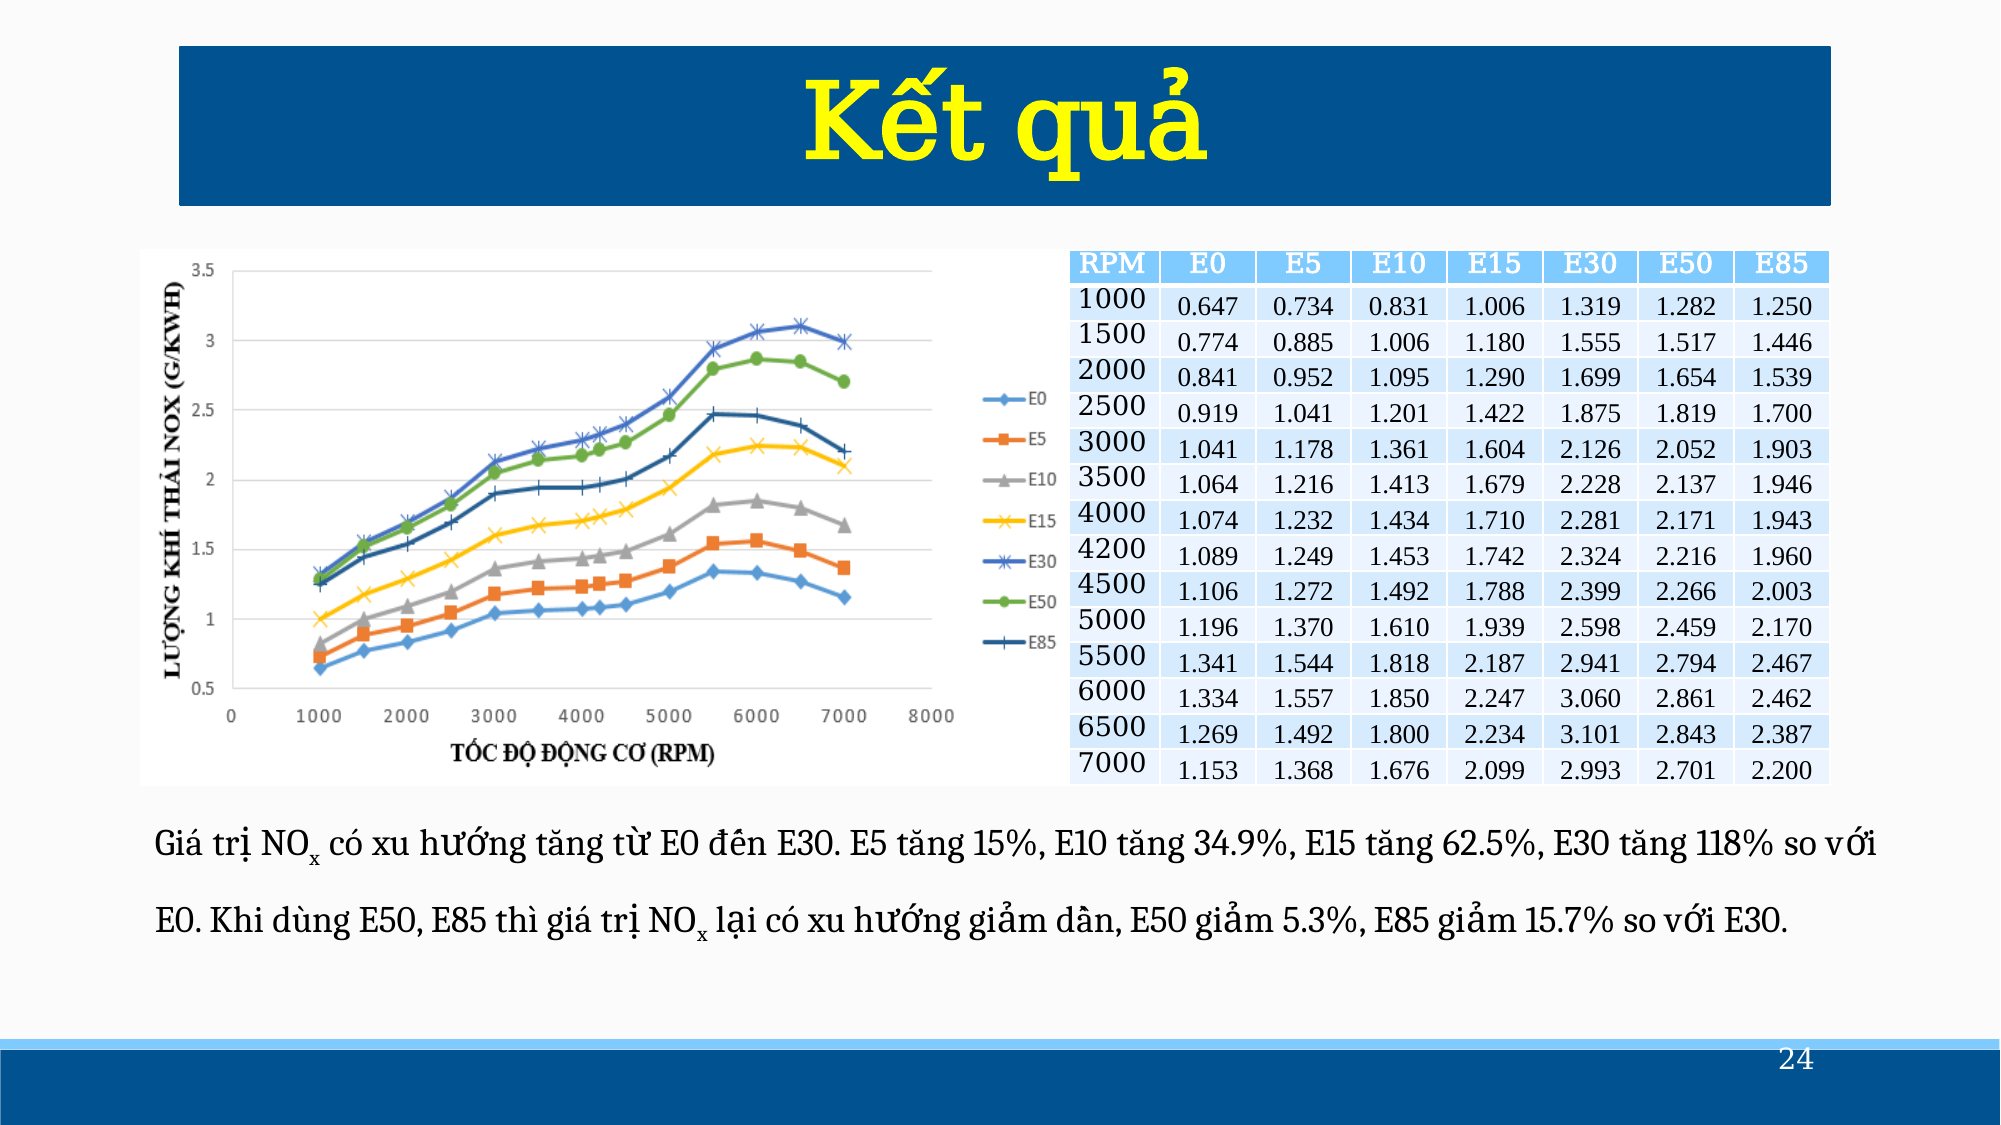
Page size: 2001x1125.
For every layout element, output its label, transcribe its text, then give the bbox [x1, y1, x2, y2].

table_cell 1.180 [1448, 322, 1542, 356]
table_cell 2.247 [1448, 679, 1542, 713]
table_cell 1.361 [1352, 429, 1446, 463]
table_cell 2.266 [1639, 572, 1733, 606]
table_cell 0.647 [1161, 288, 1255, 320]
table_cell 4200 [1079, 536, 1159, 570]
table_cell 1.492 [1257, 715, 1350, 748]
table_cell 5000 [1079, 608, 1159, 641]
table_cell 1.679 [1448, 465, 1542, 499]
table_cell 2.861 [1639, 679, 1733, 713]
table_cell 1.654 [1639, 358, 1733, 392]
table_cell 0.774 [1161, 322, 1255, 356]
table_cell 1.282 [1639, 288, 1733, 320]
table_cell 1.334 [1161, 679, 1255, 713]
table_cell 4500 [1079, 572, 1159, 606]
table_cell 1.269 [1161, 715, 1255, 748]
table_cell 1.544 [1257, 643, 1350, 677]
table_cell 2.598 [1544, 608, 1637, 641]
table_cell 2.171 [1639, 501, 1733, 534]
table_cell 1.453 [1352, 536, 1446, 570]
table_cell 5500 [1079, 643, 1159, 677]
table_cell 1500 [1079, 322, 1159, 356]
table_cell 1.250 [1735, 288, 1829, 320]
table_cell 1.700 [1735, 394, 1829, 427]
table_cell 1.742 [1448, 536, 1542, 570]
table_cell 3.060 [1544, 679, 1637, 713]
text_box Kết quả [179, 46, 1831, 206]
table_cell 1.555 [1544, 322, 1637, 356]
table_cell 2.099 [1448, 750, 1542, 784]
table_cell 2.387 [1735, 715, 1829, 748]
table_cell 1000 [1079, 288, 1159, 320]
table_cell 2.993 [1544, 750, 1637, 784]
table_cell 2.170 [1735, 608, 1829, 641]
table_cell 1.041 [1257, 394, 1350, 427]
table_cell 6000 [1079, 679, 1159, 713]
table_cell 2.324 [1544, 536, 1637, 570]
table_cell 1.610 [1352, 608, 1446, 641]
table_header E50 [1639, 251, 1733, 283]
table_cell 1.341 [1161, 643, 1255, 677]
table_cell 1.368 [1257, 750, 1350, 784]
table_cell 2.399 [1544, 572, 1637, 606]
table_cell 1.216 [1257, 465, 1350, 499]
table_cell 1.850 [1352, 679, 1446, 713]
table_cell 1.676 [1352, 750, 1446, 784]
table_cell 3000 [1079, 429, 1159, 463]
table_cell 2.234 [1448, 715, 1542, 748]
table_cell 4000 [1079, 501, 1159, 534]
table_cell 2.941 [1544, 643, 1637, 677]
table_cell 1.272 [1257, 572, 1350, 606]
table_cell 0.885 [1257, 322, 1350, 356]
table_cell 1.153 [1161, 750, 1255, 784]
table_cell 1.178 [1257, 429, 1350, 463]
slide_number 24 [1614, 1027, 1830, 1088]
table_cell 1.960 [1735, 536, 1829, 570]
table_cell 1.800 [1352, 715, 1446, 748]
table_cell 7000 [1079, 750, 1159, 784]
table_cell 1.946 [1735, 465, 1829, 499]
table_cell 1.604 [1448, 429, 1542, 463]
table_cell 2.052 [1639, 429, 1733, 463]
table_cell 1.290 [1448, 358, 1542, 392]
table_cell 2.137 [1639, 465, 1733, 499]
table_header E15 [1448, 251, 1542, 283]
table_cell 2.467 [1735, 643, 1829, 677]
table_cell 1.413 [1352, 465, 1446, 499]
table_cell 2.228 [1544, 465, 1637, 499]
table_cell 1.943 [1735, 501, 1829, 534]
table_cell 1.422 [1448, 394, 1542, 427]
table_cell 1.006 [1448, 288, 1542, 320]
table_cell 1.939 [1448, 608, 1542, 641]
table_cell 1.539 [1735, 358, 1829, 392]
table_cell 2.126 [1544, 429, 1637, 463]
table_cell 0.734 [1257, 288, 1350, 320]
table_cell 1.788 [1448, 572, 1542, 606]
table_cell 1.557 [1257, 679, 1350, 713]
table_cell 1.095 [1352, 358, 1446, 392]
table_cell 0.841 [1161, 358, 1255, 392]
table_cell 1.446 [1735, 322, 1829, 356]
table_cell 2.794 [1639, 643, 1733, 677]
table_cell 1.196 [1161, 608, 1255, 641]
table_cell 1.249 [1257, 536, 1350, 570]
table_header RPM [1078, 251, 1159, 283]
picture [139, 248, 1071, 786]
table_cell 0.919 [1161, 394, 1255, 427]
table_cell 0.831 [1352, 288, 1446, 320]
table_cell 1.006 [1352, 322, 1446, 356]
table_header E30 [1544, 251, 1637, 283]
table_cell 1.370 [1257, 608, 1350, 641]
table_cell 2.701 [1639, 750, 1733, 784]
table_cell 1.434 [1352, 501, 1446, 534]
table_cell 1.903 [1735, 429, 1829, 463]
table_cell 2.216 [1639, 536, 1733, 570]
table_header E5 [1257, 251, 1350, 283]
table_cell 2.462 [1735, 679, 1829, 713]
table_cell 1.875 [1544, 394, 1637, 427]
table_cell 1.710 [1448, 501, 1542, 534]
table_cell 1.089 [1161, 536, 1255, 570]
text_box Giá trị NOx có xu hướng tăng từ E0 đến E30. E5 tăng 15%, E10 tăng 34.9%, E15 tăng 62.5%, E30 tăng 118% so với E0. Khi dùng E50, E85 thì giá trị NOx lại có xu hướng giảm dần, E50 giảm 5.3%, E85 giảm 15.7% so với E30. [140, 785, 1894, 954]
table_cell 2.281 [1544, 501, 1637, 534]
table_cell 2.200 [1735, 750, 1829, 784]
table_header E85 [1735, 251, 1829, 283]
table_cell 1.074 [1161, 501, 1255, 534]
table_cell 2500 [1079, 394, 1159, 427]
table_cell 1.818 [1352, 643, 1446, 677]
table_cell 3.101 [1544, 715, 1637, 748]
table_header E0 [1161, 251, 1255, 283]
table_cell 1.106 [1161, 572, 1255, 606]
table_cell 6500 [1079, 715, 1159, 748]
table_cell 1.201 [1352, 394, 1446, 427]
table_cell 1.232 [1257, 501, 1350, 534]
table_cell 1.319 [1544, 288, 1637, 320]
table_cell 1.819 [1639, 394, 1733, 427]
table_header E10 [1352, 251, 1446, 283]
table_cell 2.843 [1639, 715, 1733, 748]
table_cell 0.952 [1257, 358, 1350, 392]
table_cell 1.699 [1544, 358, 1637, 392]
table_cell 2.003 [1735, 572, 1829, 606]
table_cell 2.459 [1639, 608, 1733, 641]
table_cell 1.041 [1161, 429, 1255, 463]
table_cell 1.492 [1352, 572, 1446, 606]
table_cell 3500 [1079, 465, 1159, 499]
table_cell 2.187 [1448, 643, 1542, 677]
table_cell 2000 [1079, 358, 1159, 392]
table_cell 1.517 [1639, 322, 1733, 356]
table_cell 1.064 [1161, 465, 1255, 499]
